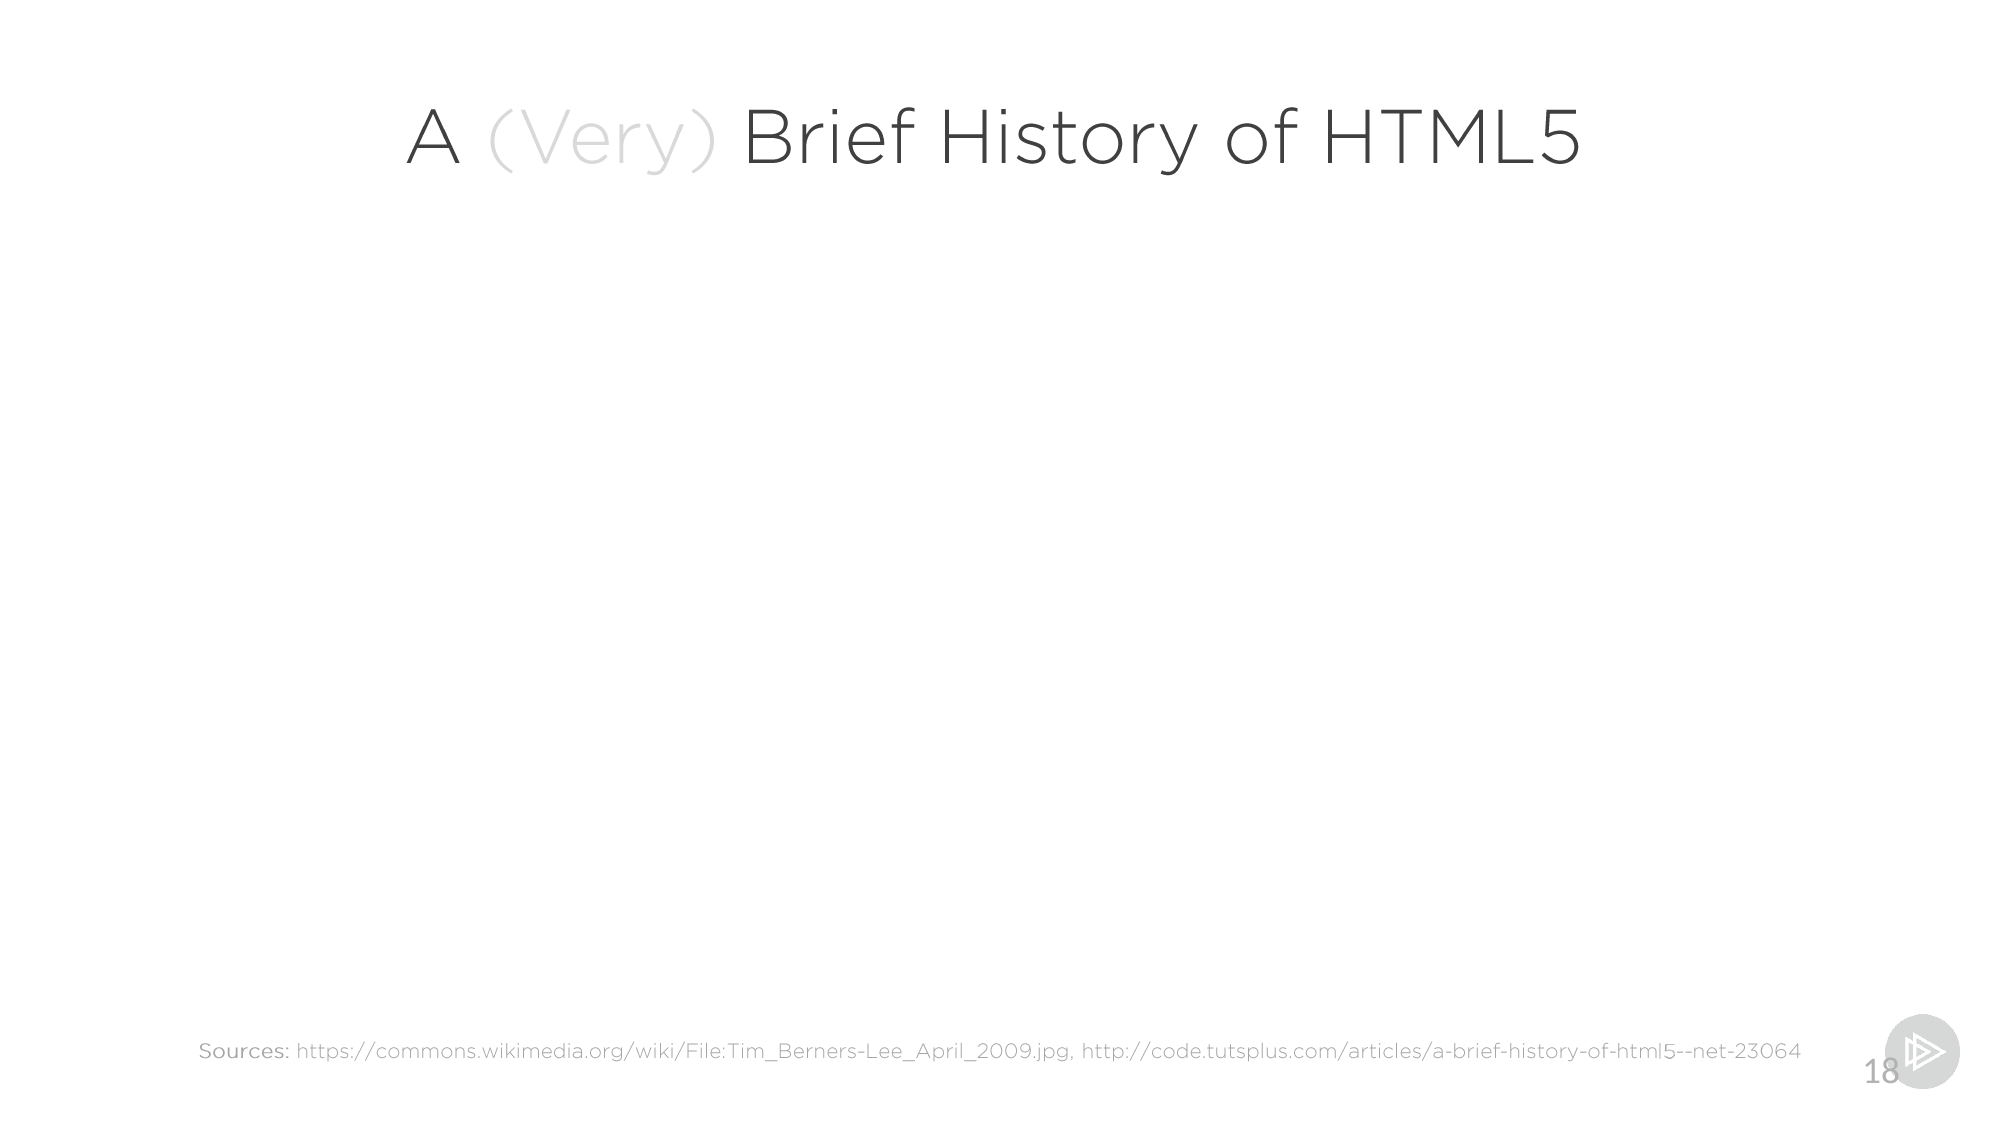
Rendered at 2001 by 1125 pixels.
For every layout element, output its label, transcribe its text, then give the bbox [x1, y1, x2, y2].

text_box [403, 89, 1621, 181]
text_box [198, 1037, 1816, 1064]
picture [1885, 1014, 1960, 1089]
slide_number 18 [1440, 1046, 1900, 1103]
